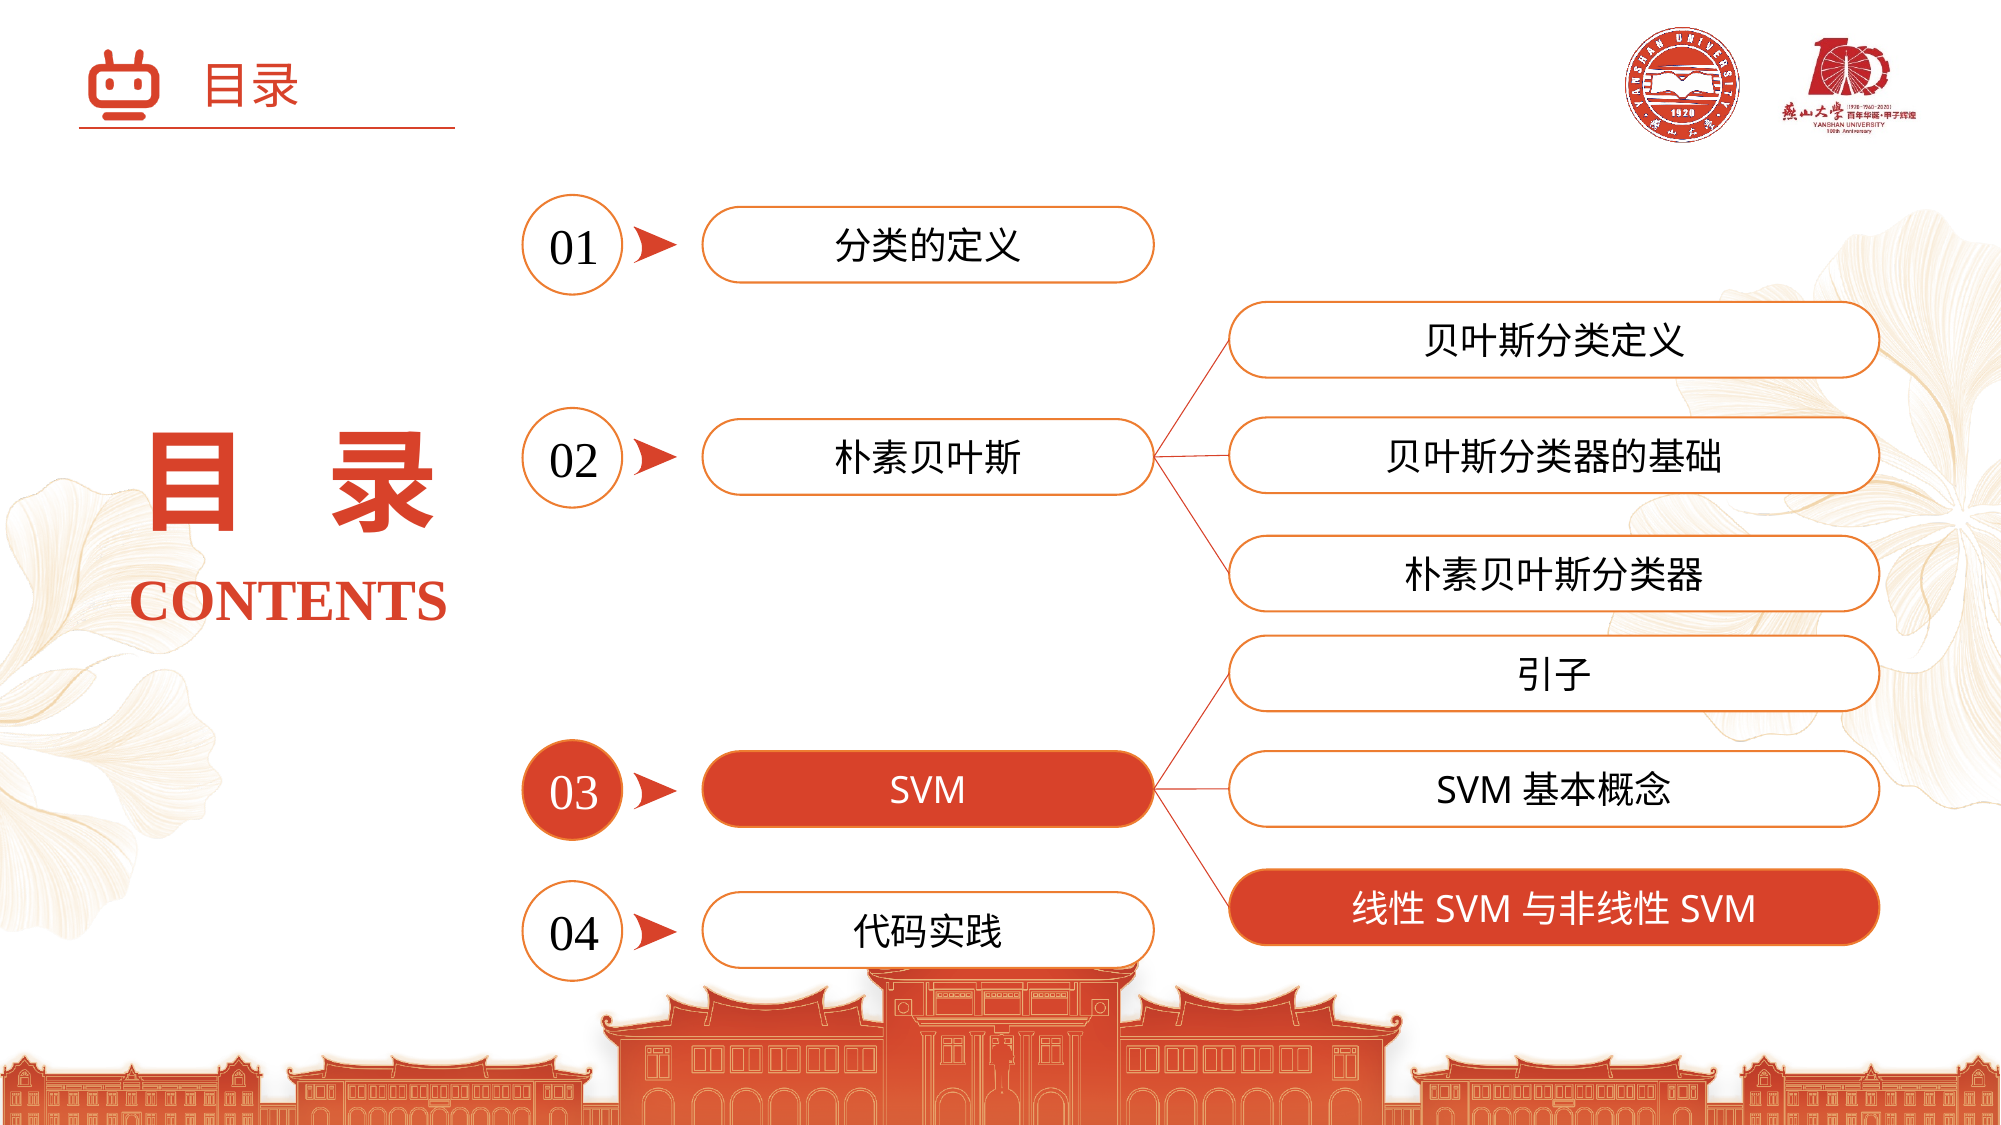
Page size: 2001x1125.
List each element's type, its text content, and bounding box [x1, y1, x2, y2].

text_box 分类的定义 [701, 205, 1155, 284]
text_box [108, 402, 469, 641]
text_box 02 [534, 419, 615, 495]
text_box 朴素贝叶斯分类器 [1228, 534, 1529, 613]
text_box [1153, 789, 1230, 908]
text_box 引子 [1228, 634, 1529, 713]
text_box [631, 225, 680, 265]
picture [0, 330, 2000, 1125]
picture [78, 39, 169, 127]
text_box 贝叶斯分类定义 [1228, 300, 1529, 379]
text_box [1153, 339, 1230, 455]
text_box 01 [534, 206, 615, 282]
text_box [539, 193, 606, 206]
text_box [521, 424, 534, 492]
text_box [1153, 456, 1230, 574]
text_box [631, 771, 680, 812]
text_box [537, 495, 607, 509]
picture [1529, 188, 2001, 855]
text_box [539, 406, 606, 419]
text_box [1153, 673, 1230, 788]
text_box 03 [534, 752, 615, 827]
text_box [538, 739, 607, 752]
text_box [631, 437, 680, 478]
text_box [537, 282, 607, 296]
text_box [521, 756, 534, 824]
text_box [521, 211, 534, 279]
text_box 朴素贝叶斯 [701, 418, 1153, 496]
text_box SVM基本概念 [1230, 750, 1529, 828]
text_box [615, 217, 624, 273]
text_box [615, 430, 624, 486]
text_box [537, 827, 608, 841]
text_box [1624, 22, 1939, 147]
text_box 贝叶斯分类器的基础 [1230, 416, 1529, 495]
text_box [615, 762, 624, 818]
text_box SVM [701, 750, 1153, 828]
text_box 目录 [185, 46, 316, 121]
